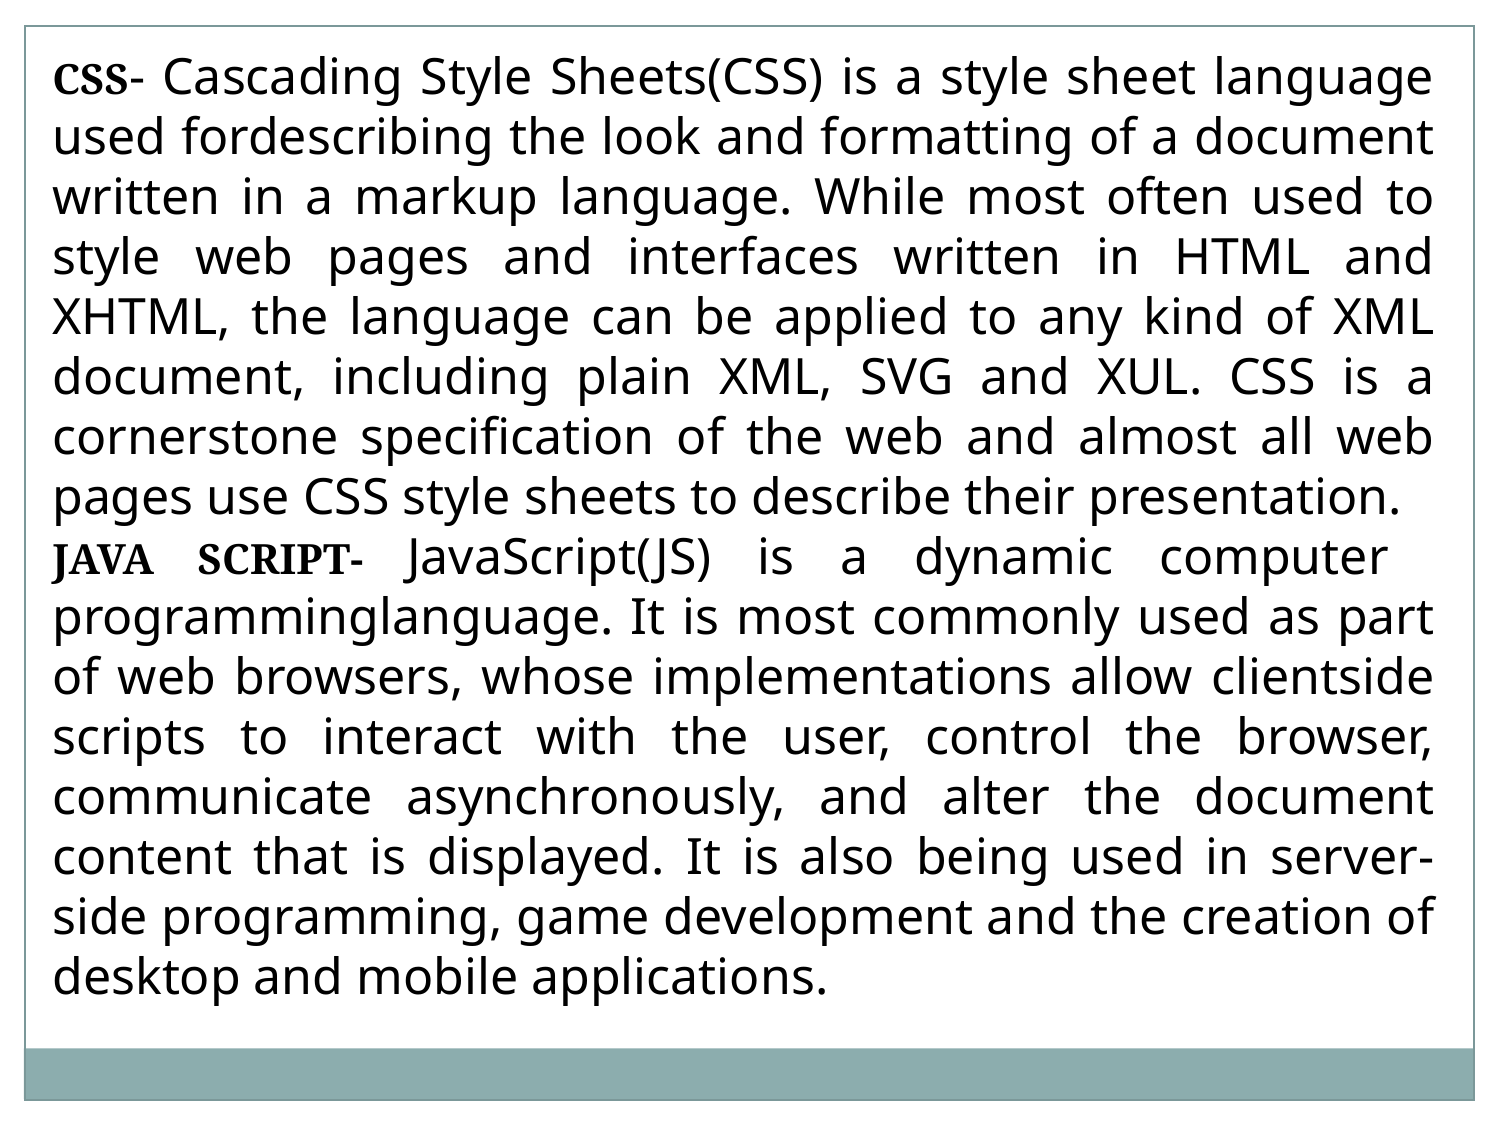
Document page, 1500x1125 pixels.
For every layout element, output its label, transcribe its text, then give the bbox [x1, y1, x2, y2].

text_box CSS- Cascading Style Sheets(CSS) is a style sheet language used fordescribing the look and formatting of a document written in a markup language. While most often used to style web pages and interfaces written in HTML and XHTML, the language can be applied to any kind of XML document, including plain XML, SVG and XUL. CSS is a cornerstone specification of the web and almost all web pages use CSS style sheets to describe their presentation. JAVA SCRIPT- JavaScript(JS) is a dynamic computer programminglanguage. It is most commonly used as part of web browsers, whose implementations allow clientside scripts to interact with the user, control the browser, communicate asynchronously, and alter the document content that is displayed. It is also being used in server-side programming, game development and the creation of desktop and mobile applications. [37, 37, 1450, 1013]
